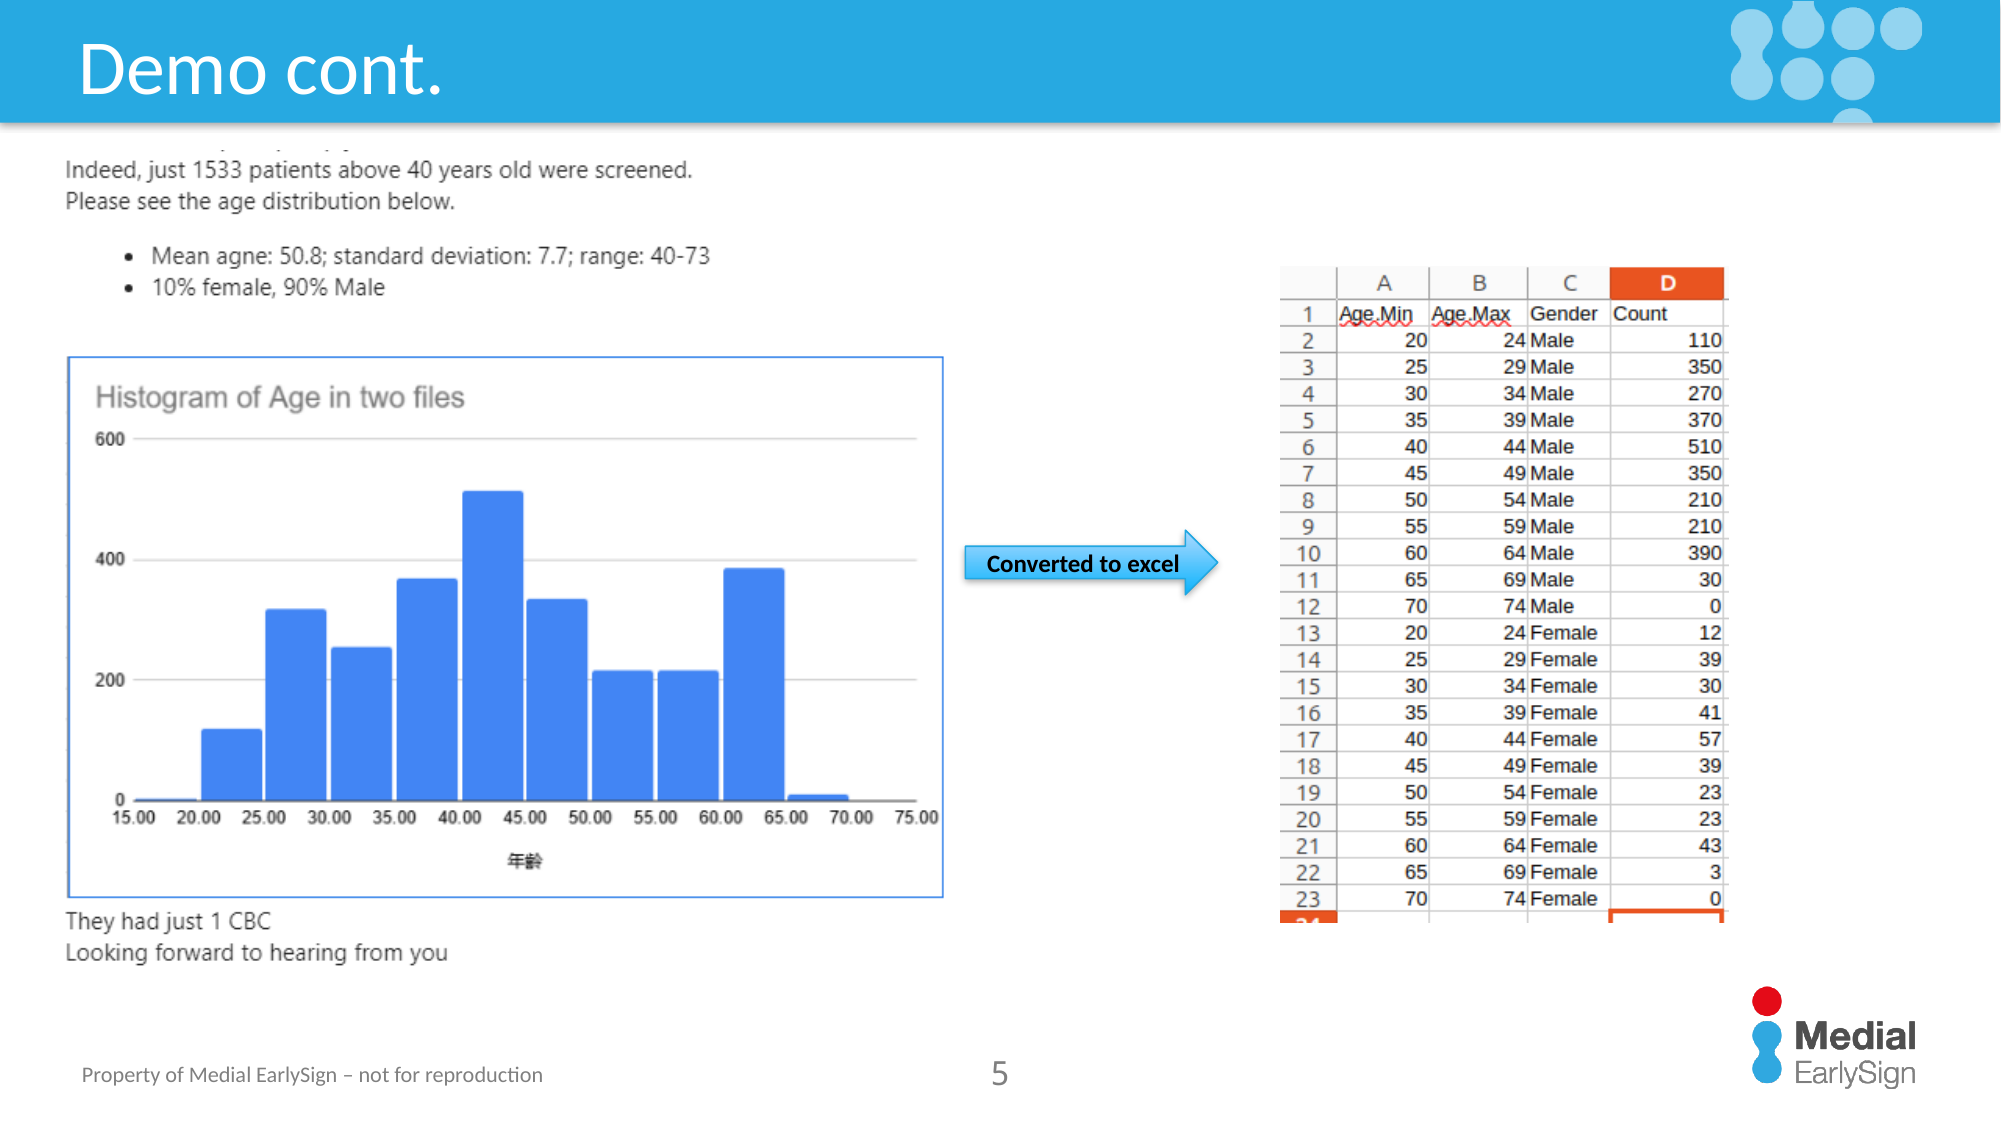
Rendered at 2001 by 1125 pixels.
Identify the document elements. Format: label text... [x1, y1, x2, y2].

picture [0, 150, 1033, 975]
picture [1279, 266, 1729, 924]
picture [1752, 986, 1915, 1089]
title Demo cont. [63, 8, 1729, 119]
picture [1730, 1, 1923, 123]
text_box Converted to excel [1033, 529, 1219, 596]
